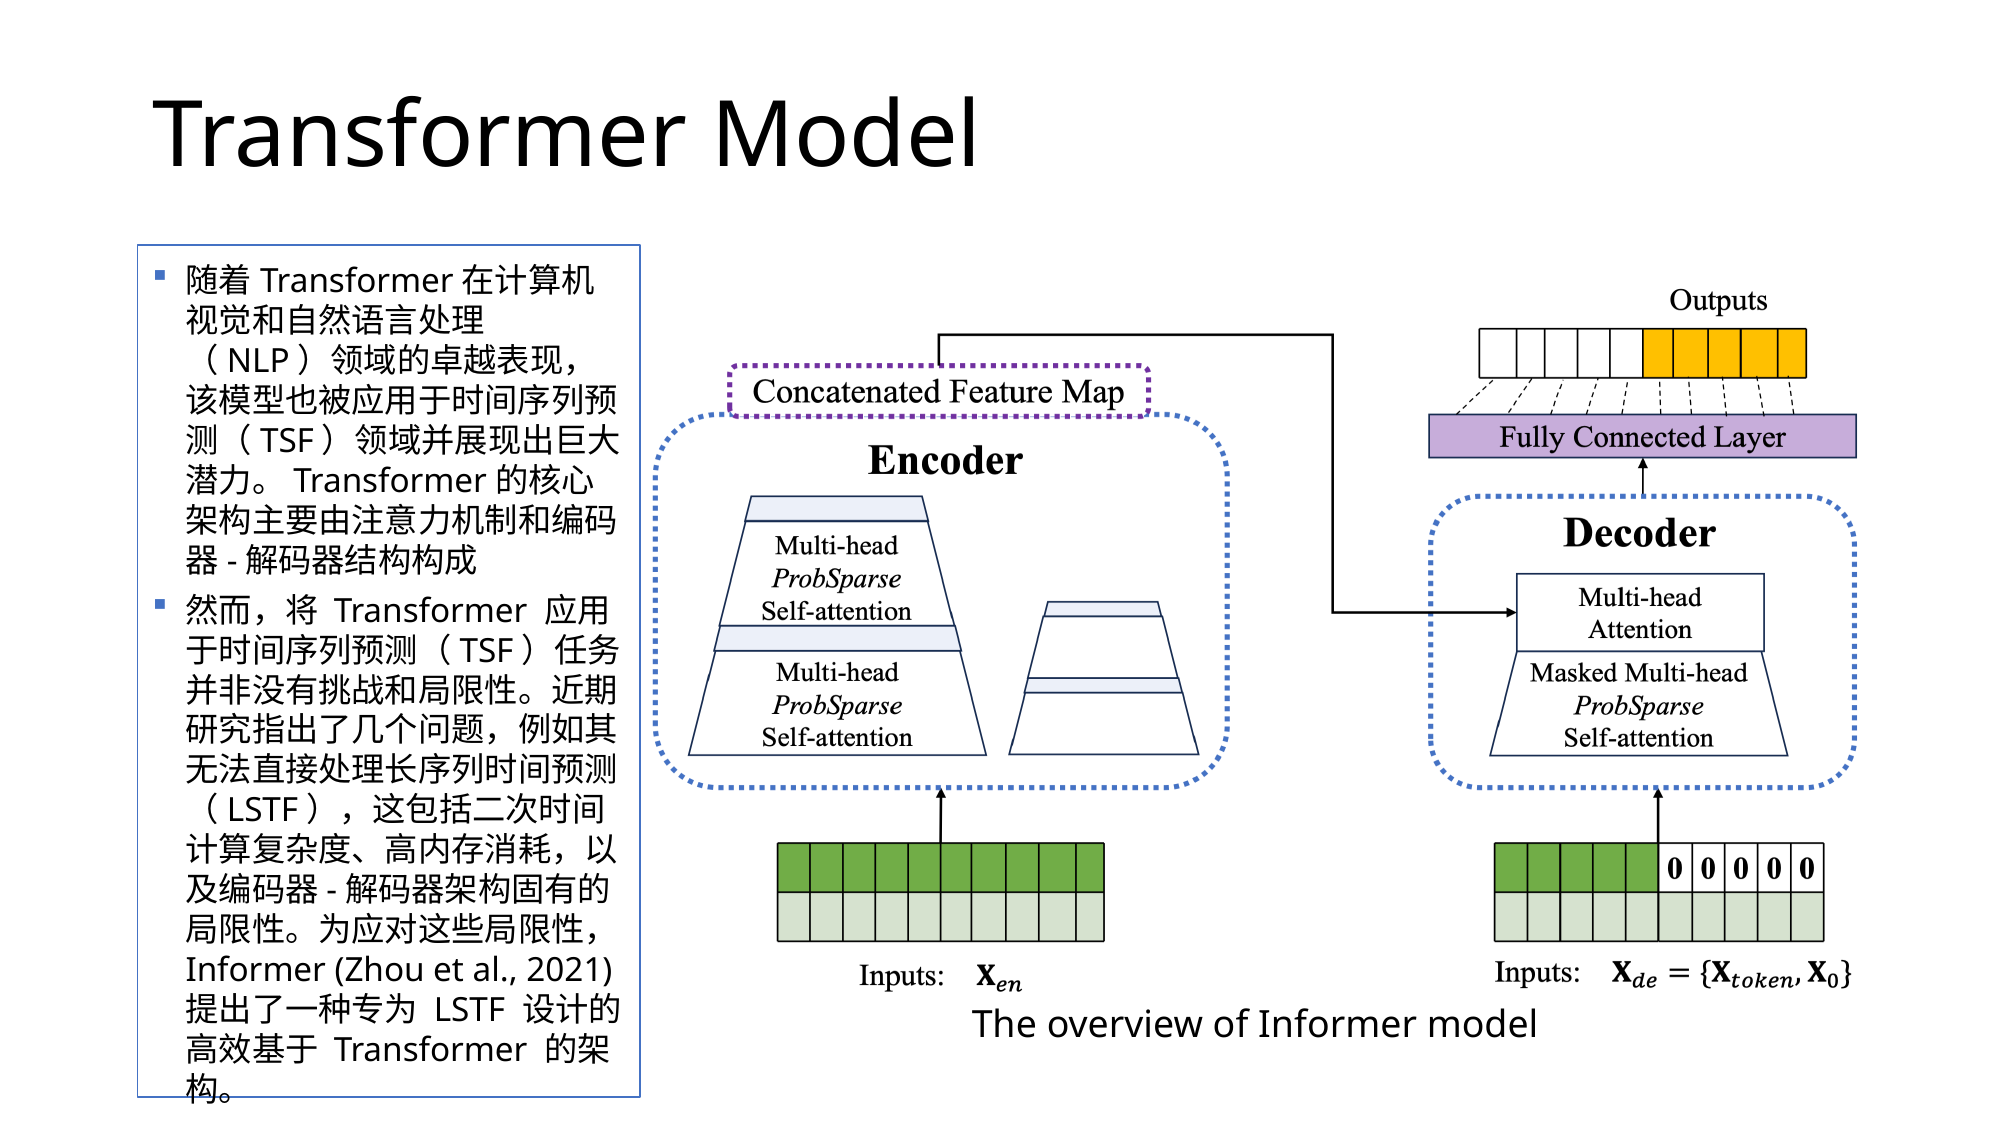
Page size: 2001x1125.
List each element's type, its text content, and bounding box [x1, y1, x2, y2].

title Transformer Model [137, 28, 1863, 246]
picture [648, 286, 1863, 993]
text_box 随着Transformer在计算机视觉和自然语言处理（NLP）领域的卓越表现，该模型也被应用于时间序列预测（TSF）领域并展现出巨大潜力。Transformer的核心架构主要由注意力机制和编码器-解码器结构构成 然而，将 Transformer 应用于时间序列预测（TSF）任务并非没有挑战和局限性。近期研究指出了几个问题，例如其无法直接处理长序列时间预测（LSTF），这包括二次时间计算复杂度、高内存消耗，以及编码器-解码器架构固有的局限性。为应对这些局限性，Informer (Zhou et al., 2021) 提出了一种专为 LSTF 设计的高效基于 Transformer 的架构。 [137, 244, 640, 1097]
text_box The overview of Informer model [957, 993, 1554, 1053]
